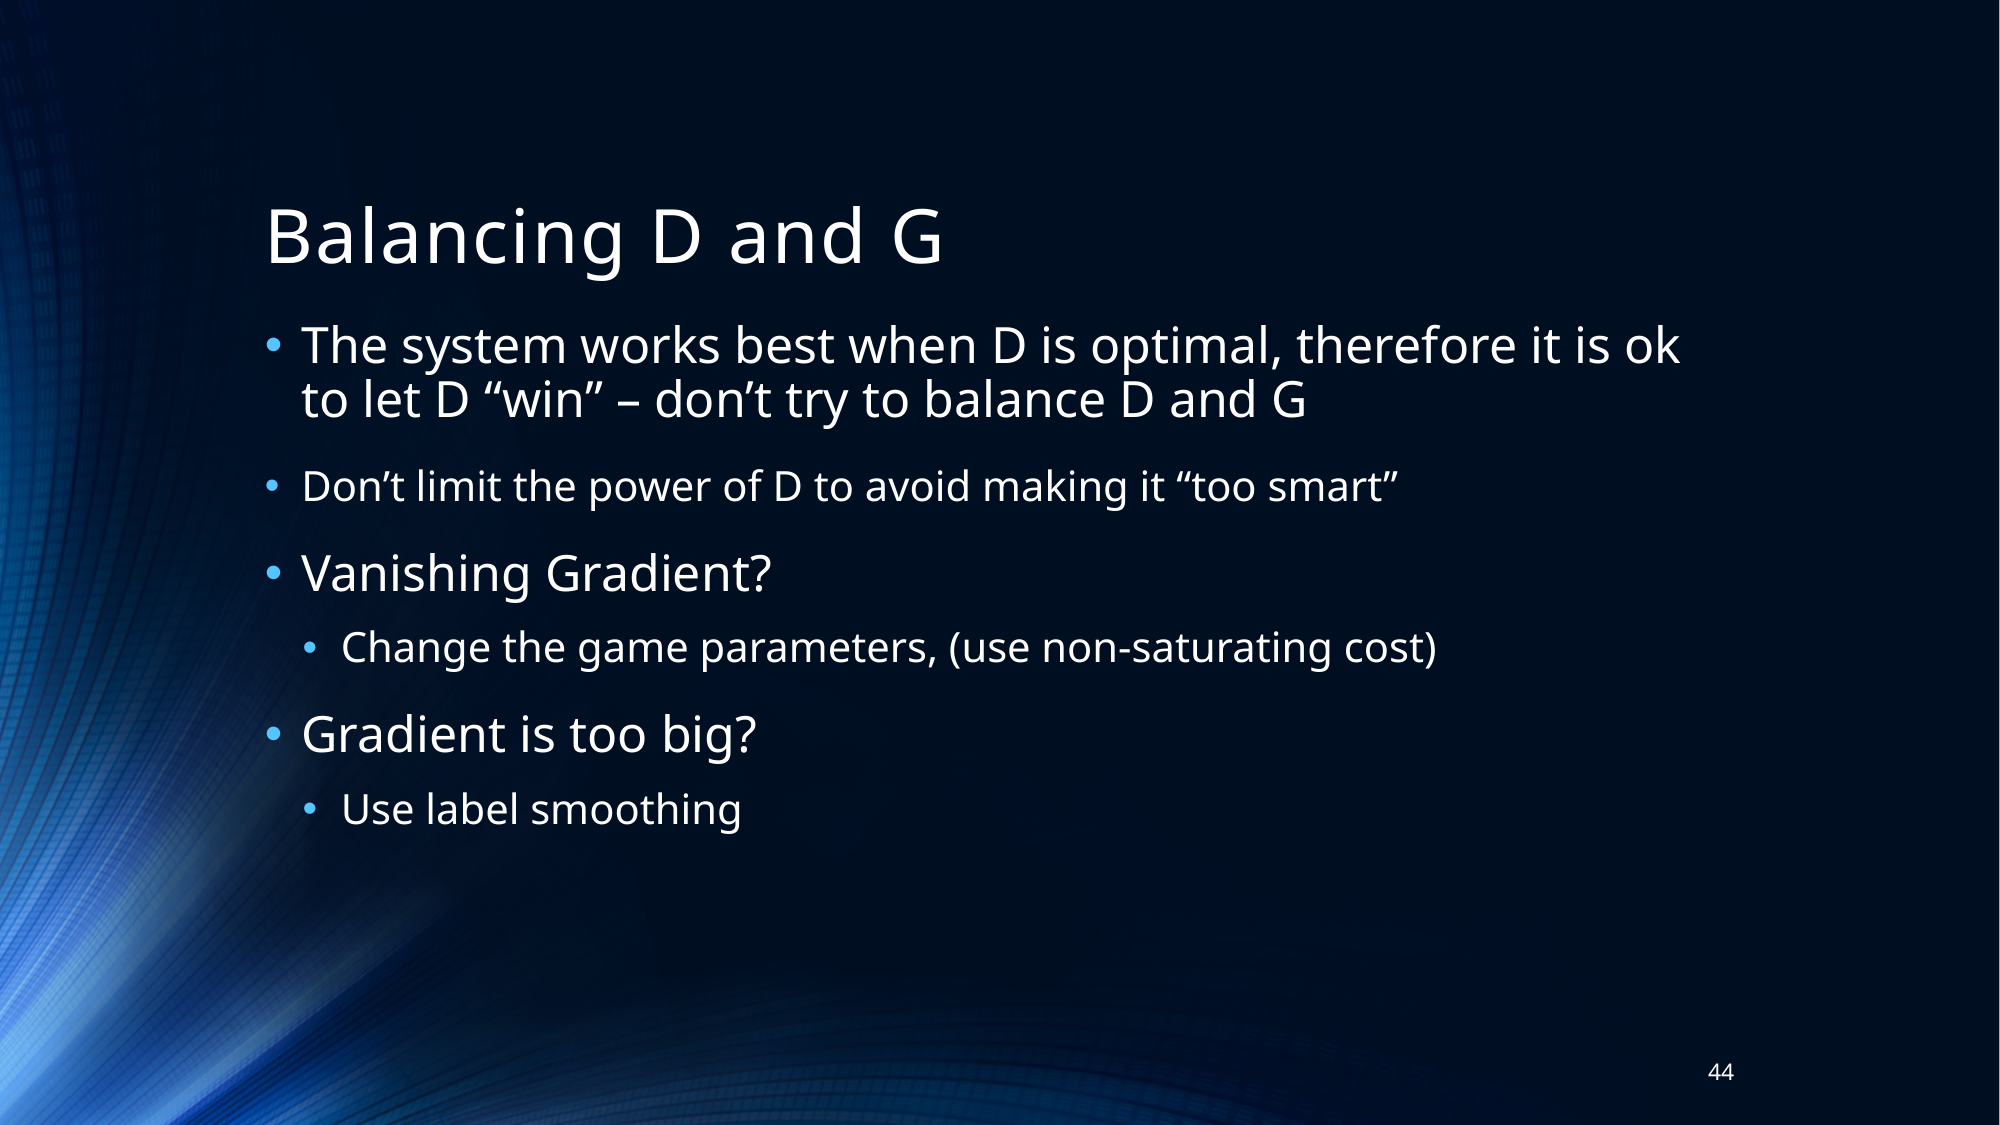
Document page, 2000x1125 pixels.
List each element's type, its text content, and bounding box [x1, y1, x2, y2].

title Balancing D and G [249, 62, 1750, 288]
picture [0, 0, 2000, 1125]
list The system works best when D is optimal, therefore it is ok to let D “win” – don’t try to balance D and G Don’t limit the power of D to avoid making it “too smart” Vanishing Gradient? Change the game parameters, (use non-saturating cost) Gradient is too big? Use label smoothing [249, 312, 1749, 988]
slide_number 44 [1612, 1050, 1750, 1096]
